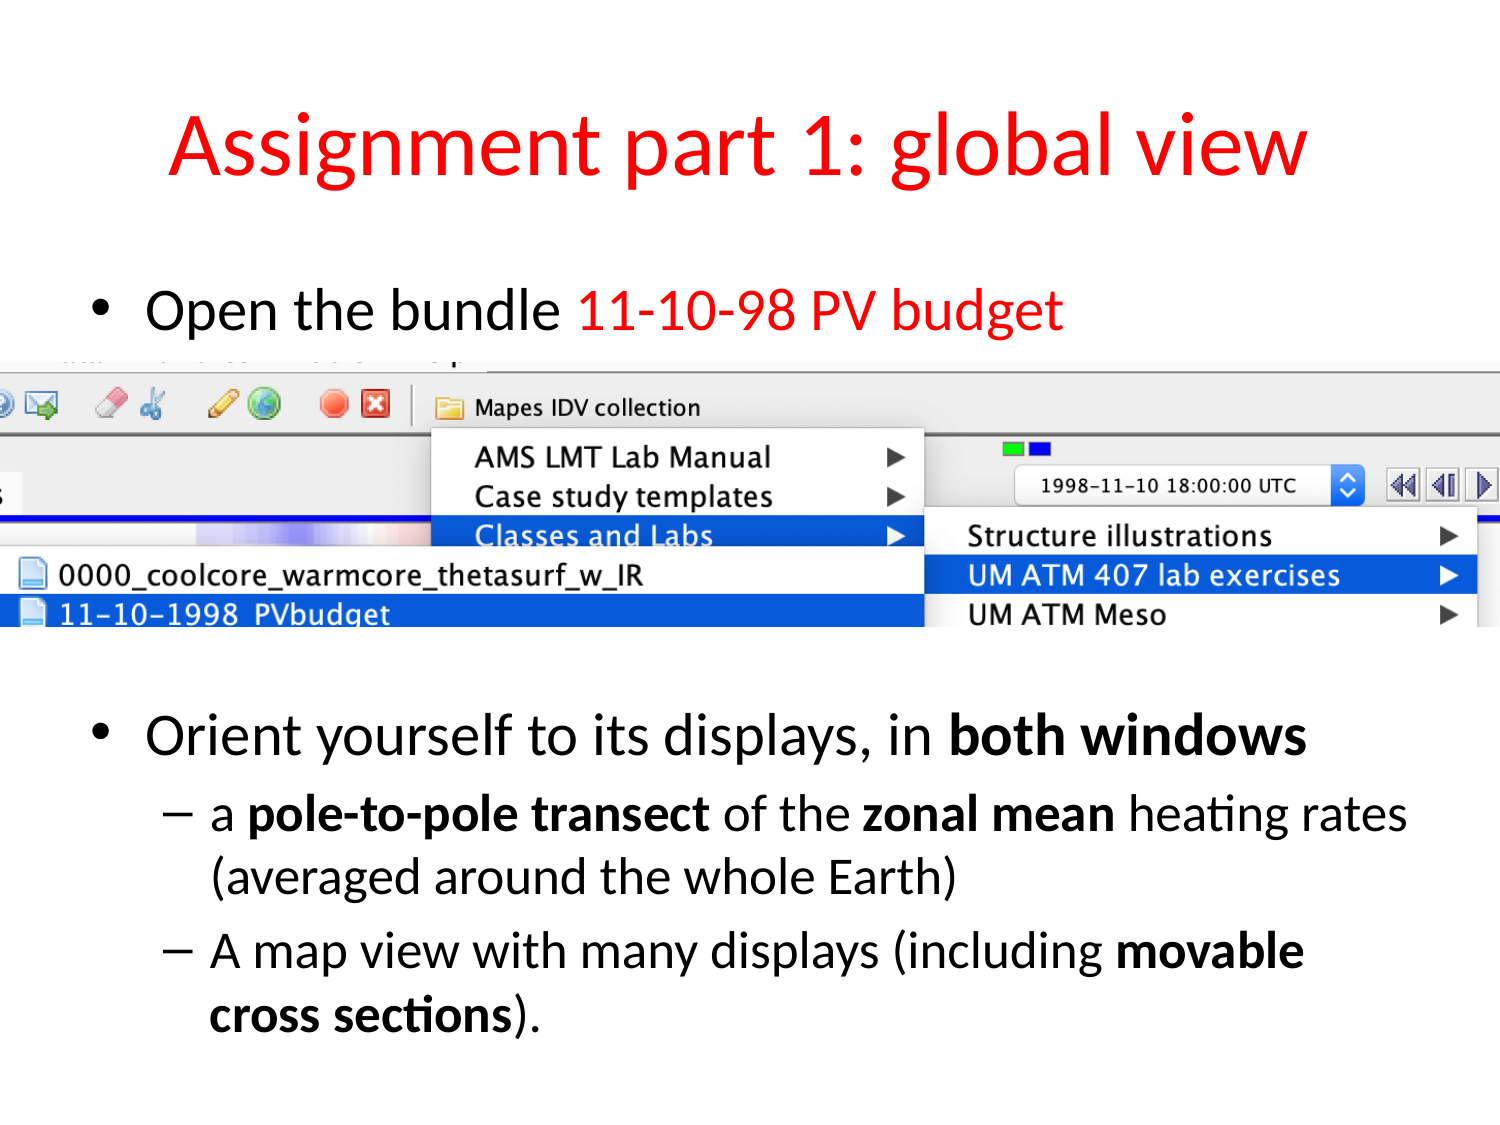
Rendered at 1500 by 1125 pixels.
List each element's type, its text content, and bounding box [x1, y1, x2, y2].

title Assignment part 1: global view [75, 45, 1425, 233]
picture [0, 362, 1500, 627]
list Open the bundle 11-10-98 PV budget Orient yourself to its displays, in both windows a pole-to-pole transect of the zonal mean heating rates (averaged around the whole Earth) A map view with many displays (including movable cross sections). [75, 636, 1425, 1063]
list Open the bundle 11-10-98 PV budget Orient yourself to its displays, in both windows a pole-to-pole transect of the zonal mean heating rates (averaged around the whole Earth) A map view with many displays (including movable cross sections). [75, 262, 1425, 360]
